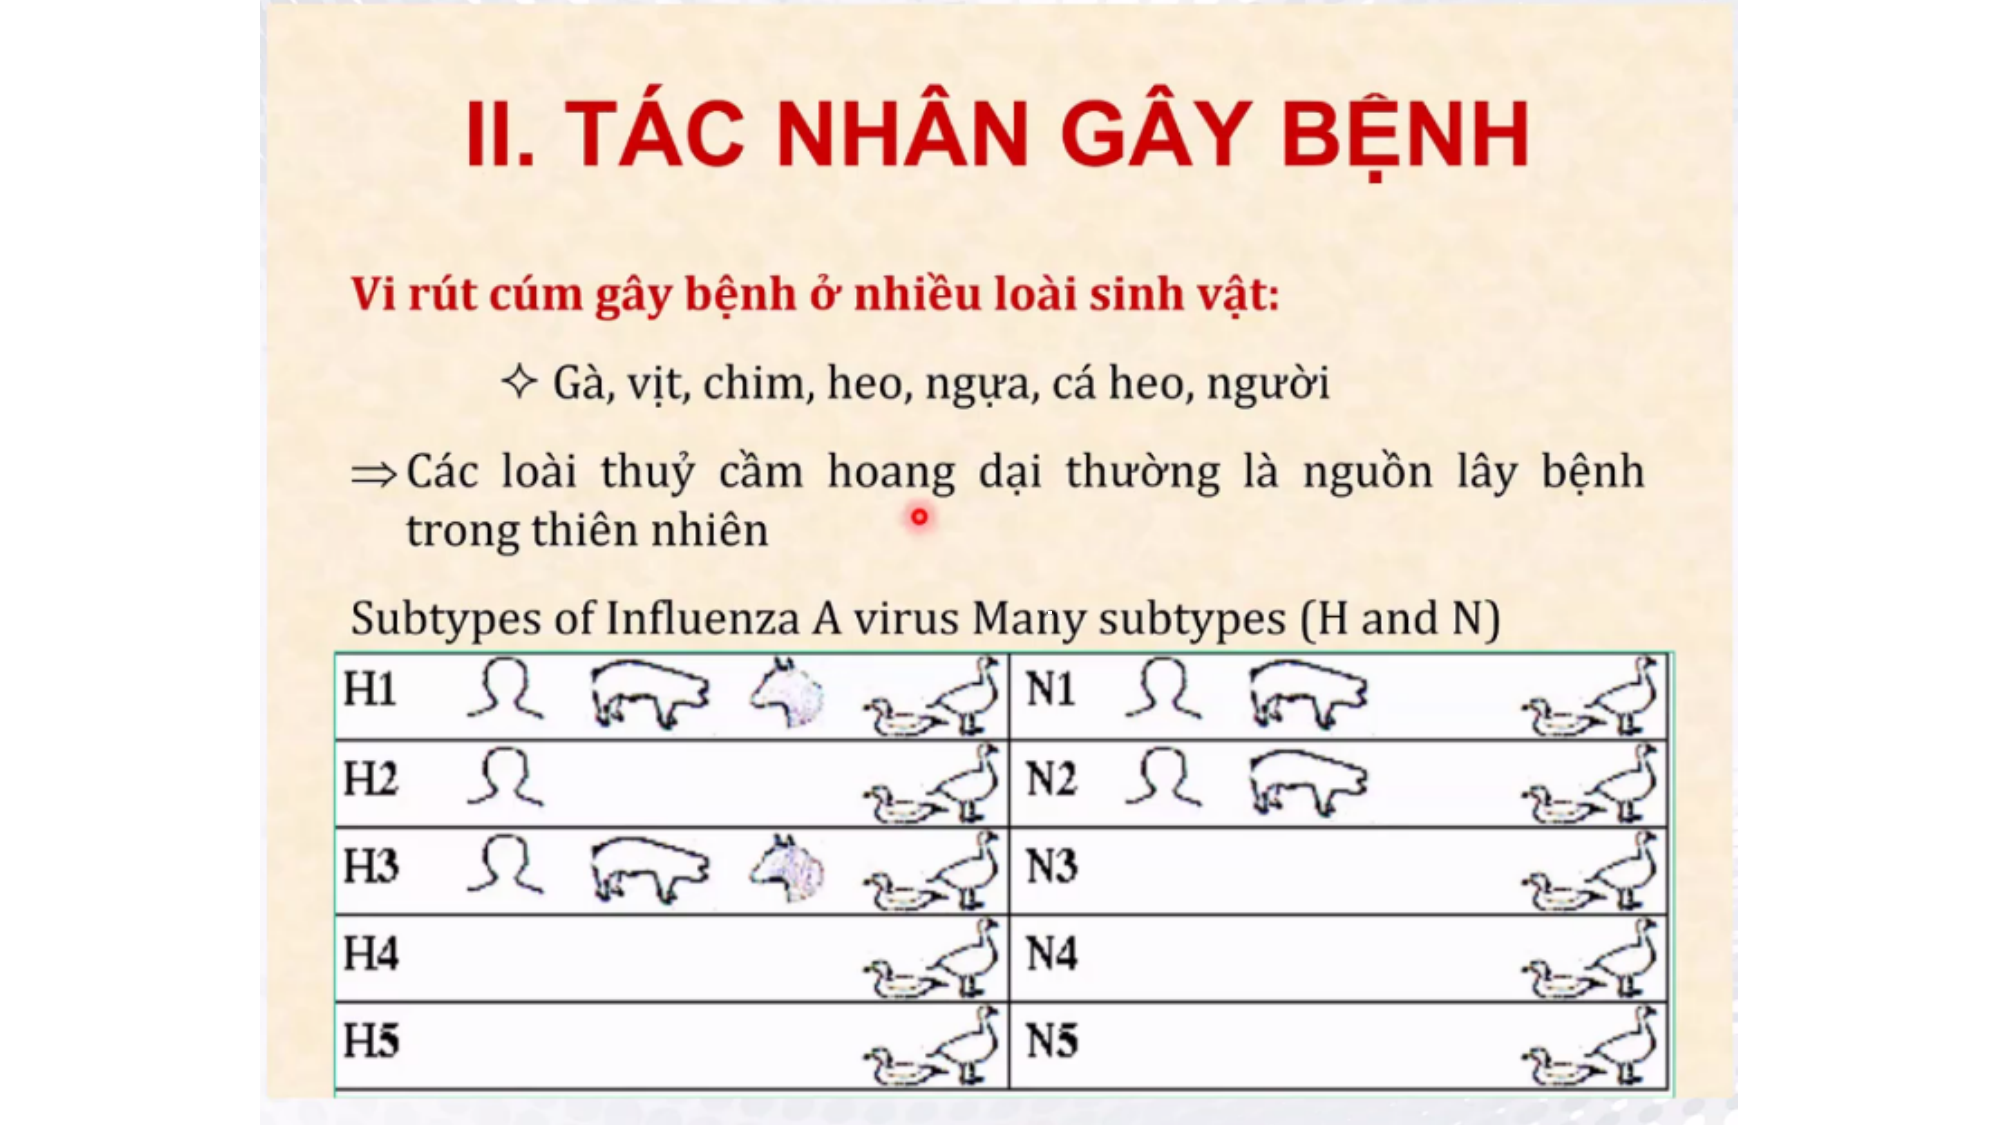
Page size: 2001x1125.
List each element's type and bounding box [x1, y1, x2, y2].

list [260, 0, 1738, 1125]
